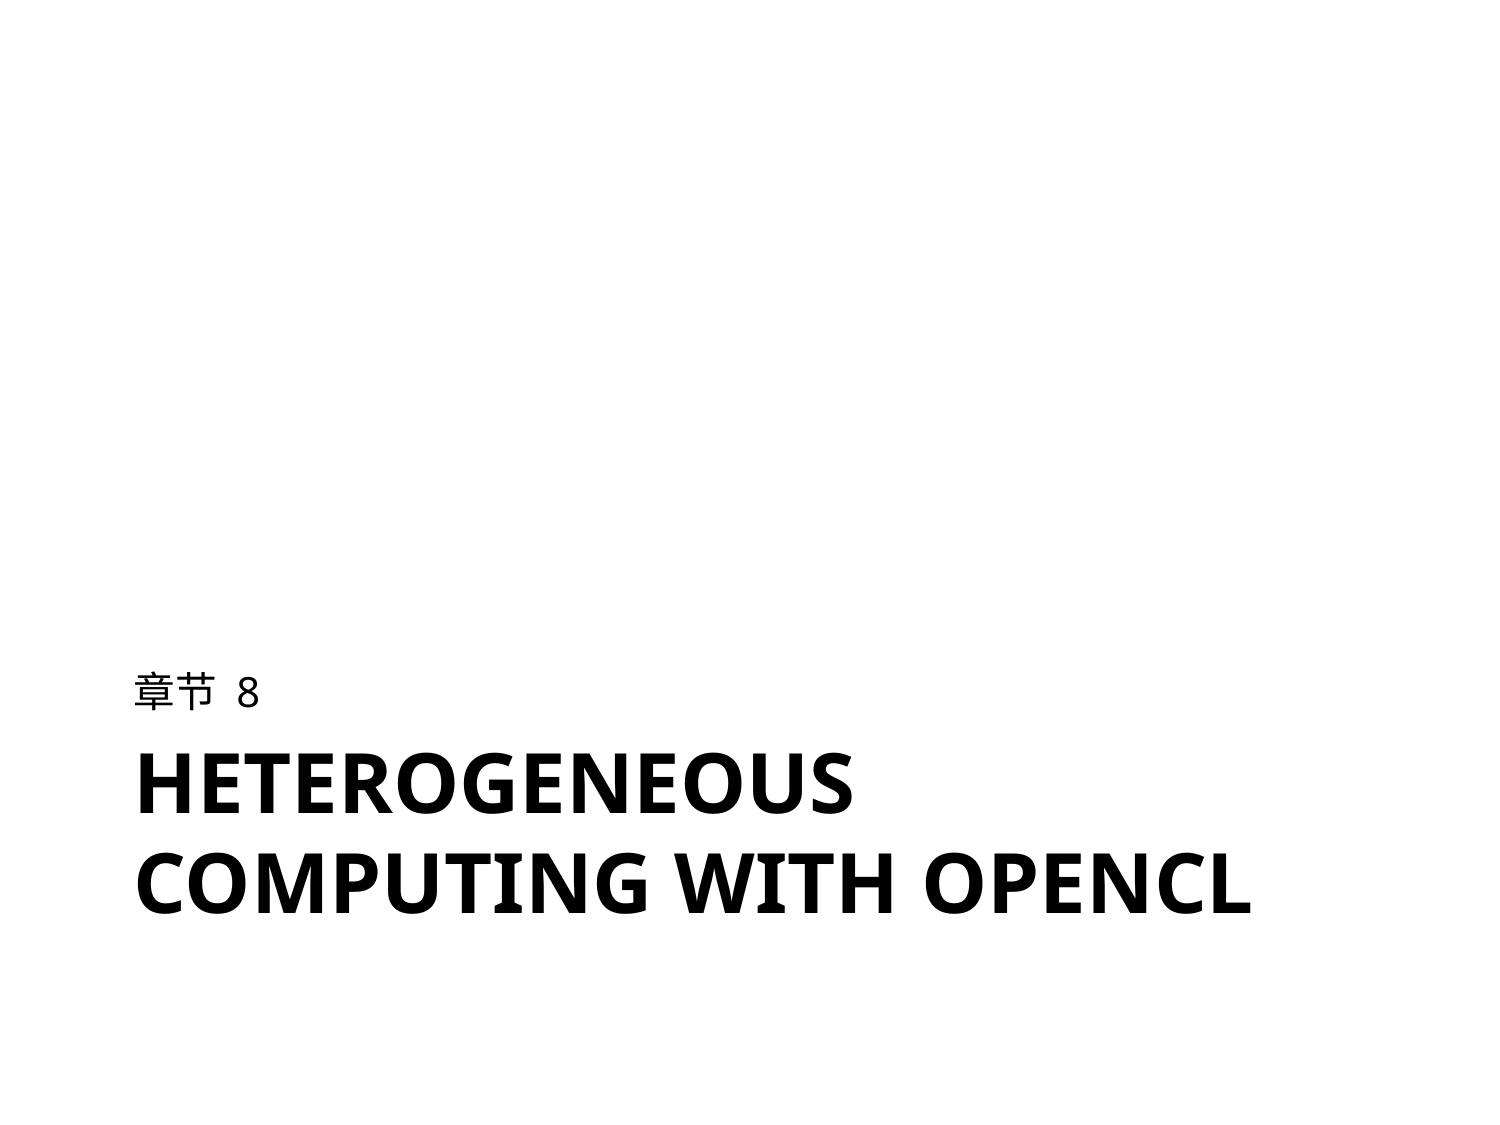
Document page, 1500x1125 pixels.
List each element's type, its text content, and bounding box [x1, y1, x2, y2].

list 章节 8 [118, 476, 1394, 723]
title Heterogeneous computing with OpenCL [118, 723, 1394, 947]
